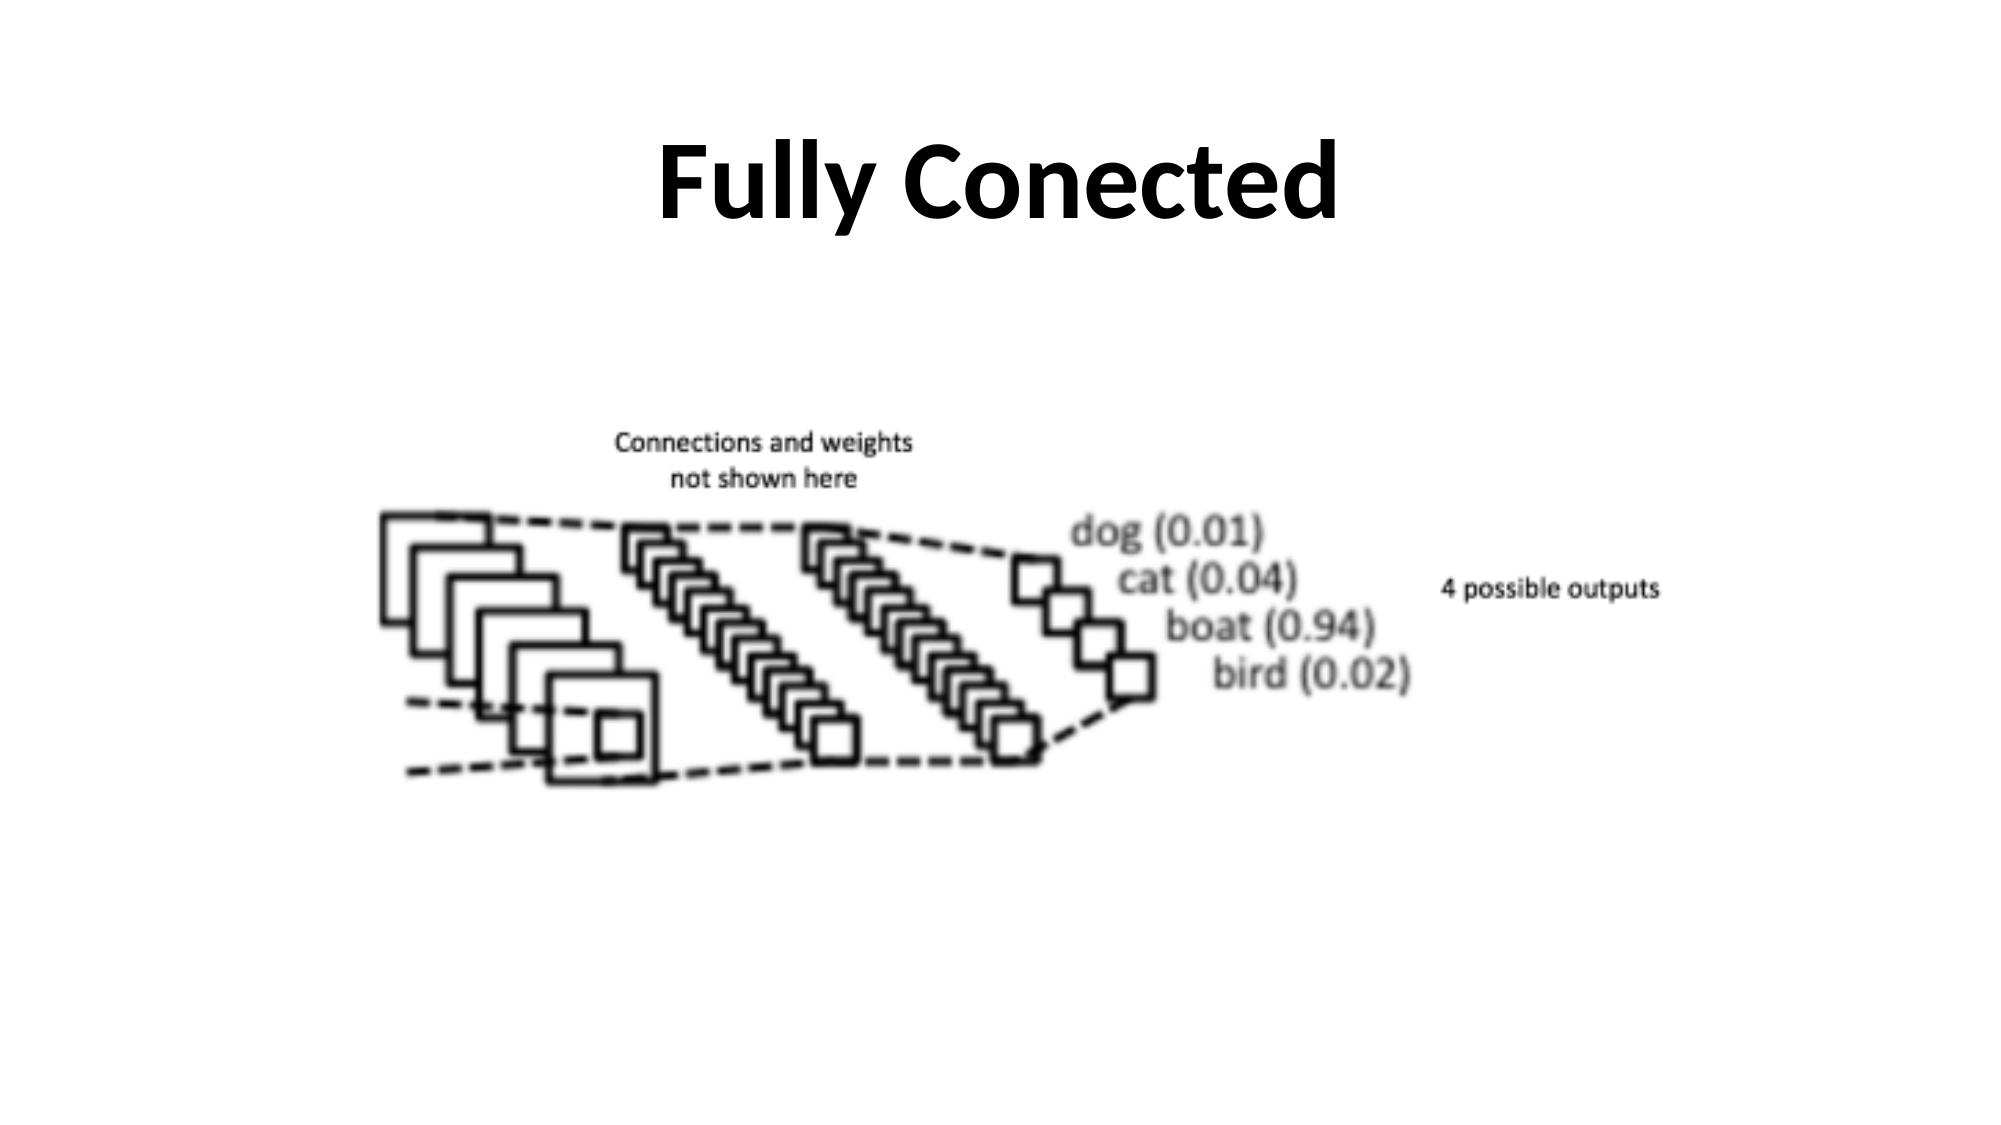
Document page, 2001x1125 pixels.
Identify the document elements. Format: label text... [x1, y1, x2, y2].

picture [353, 403, 1687, 823]
text_box Fully Conected [532, 98, 1468, 249]
